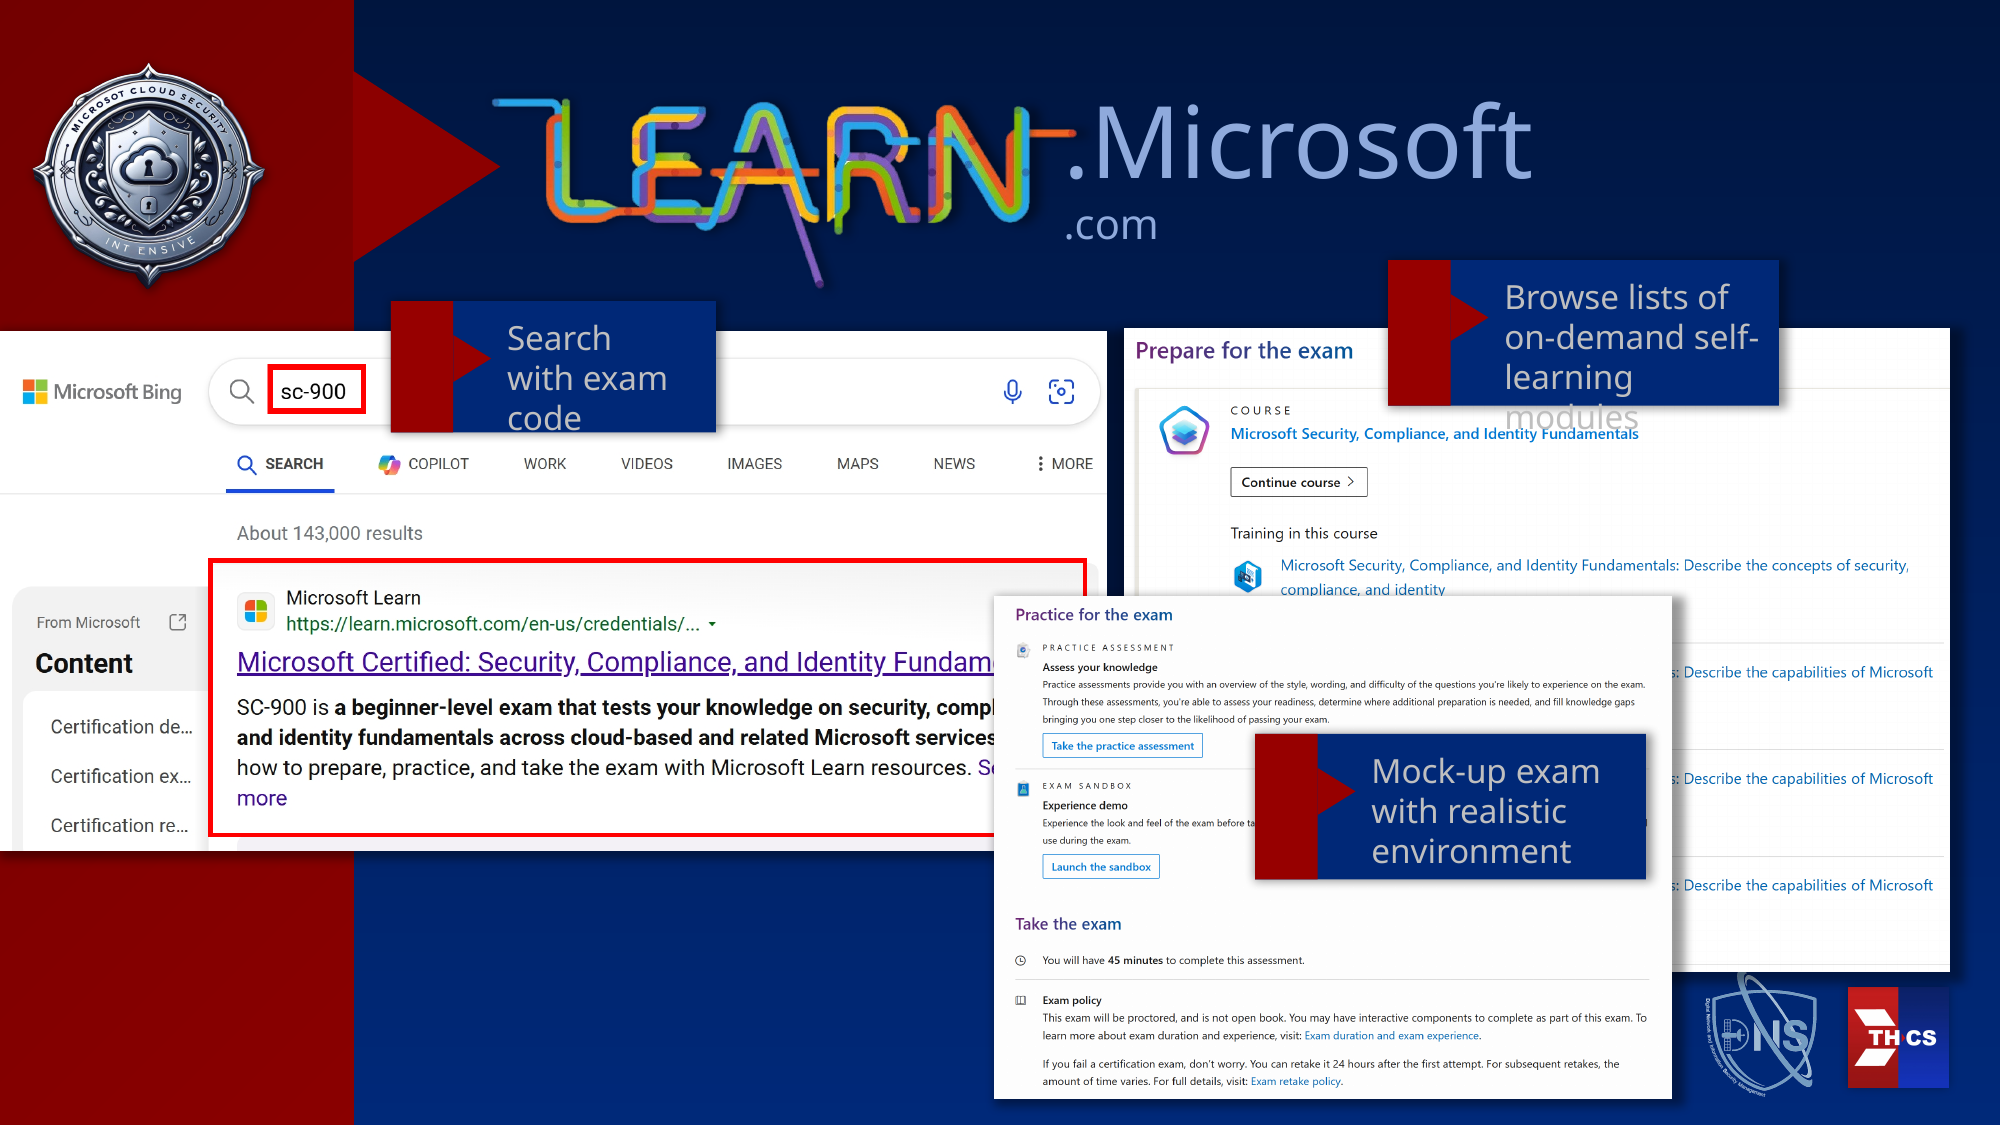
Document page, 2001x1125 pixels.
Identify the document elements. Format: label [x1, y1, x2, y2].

picture [0, 328, 1950, 1110]
picture [20, 46, 276, 301]
text_box [1388, 260, 1779, 406]
text_box [390, 301, 716, 433]
picture [432, 85, 1143, 301]
text_box [0, 0, 2000, 1125]
text_box [1255, 733, 1646, 880]
